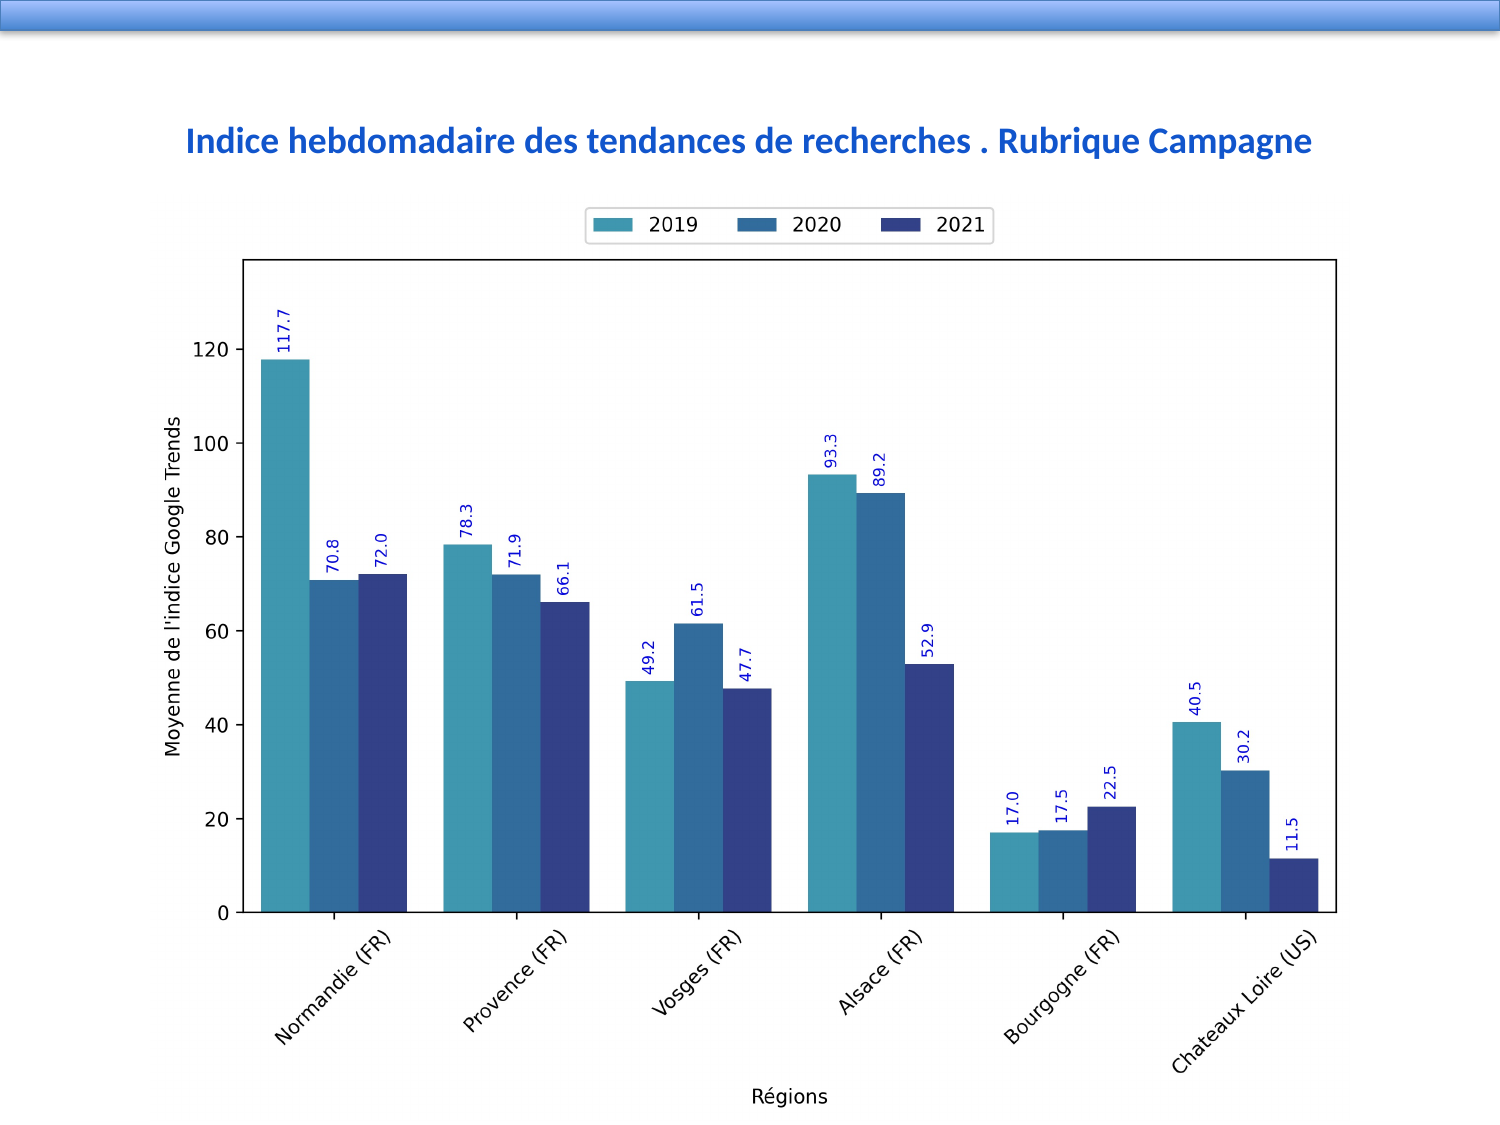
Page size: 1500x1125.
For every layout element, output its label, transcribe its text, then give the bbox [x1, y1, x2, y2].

picture [149, 194, 1351, 1122]
title Indice hebdomadaire des tendances de recherches . Rubrique Campagne [75, 45, 1425, 233]
text_box [0, 0, 1500, 31]
